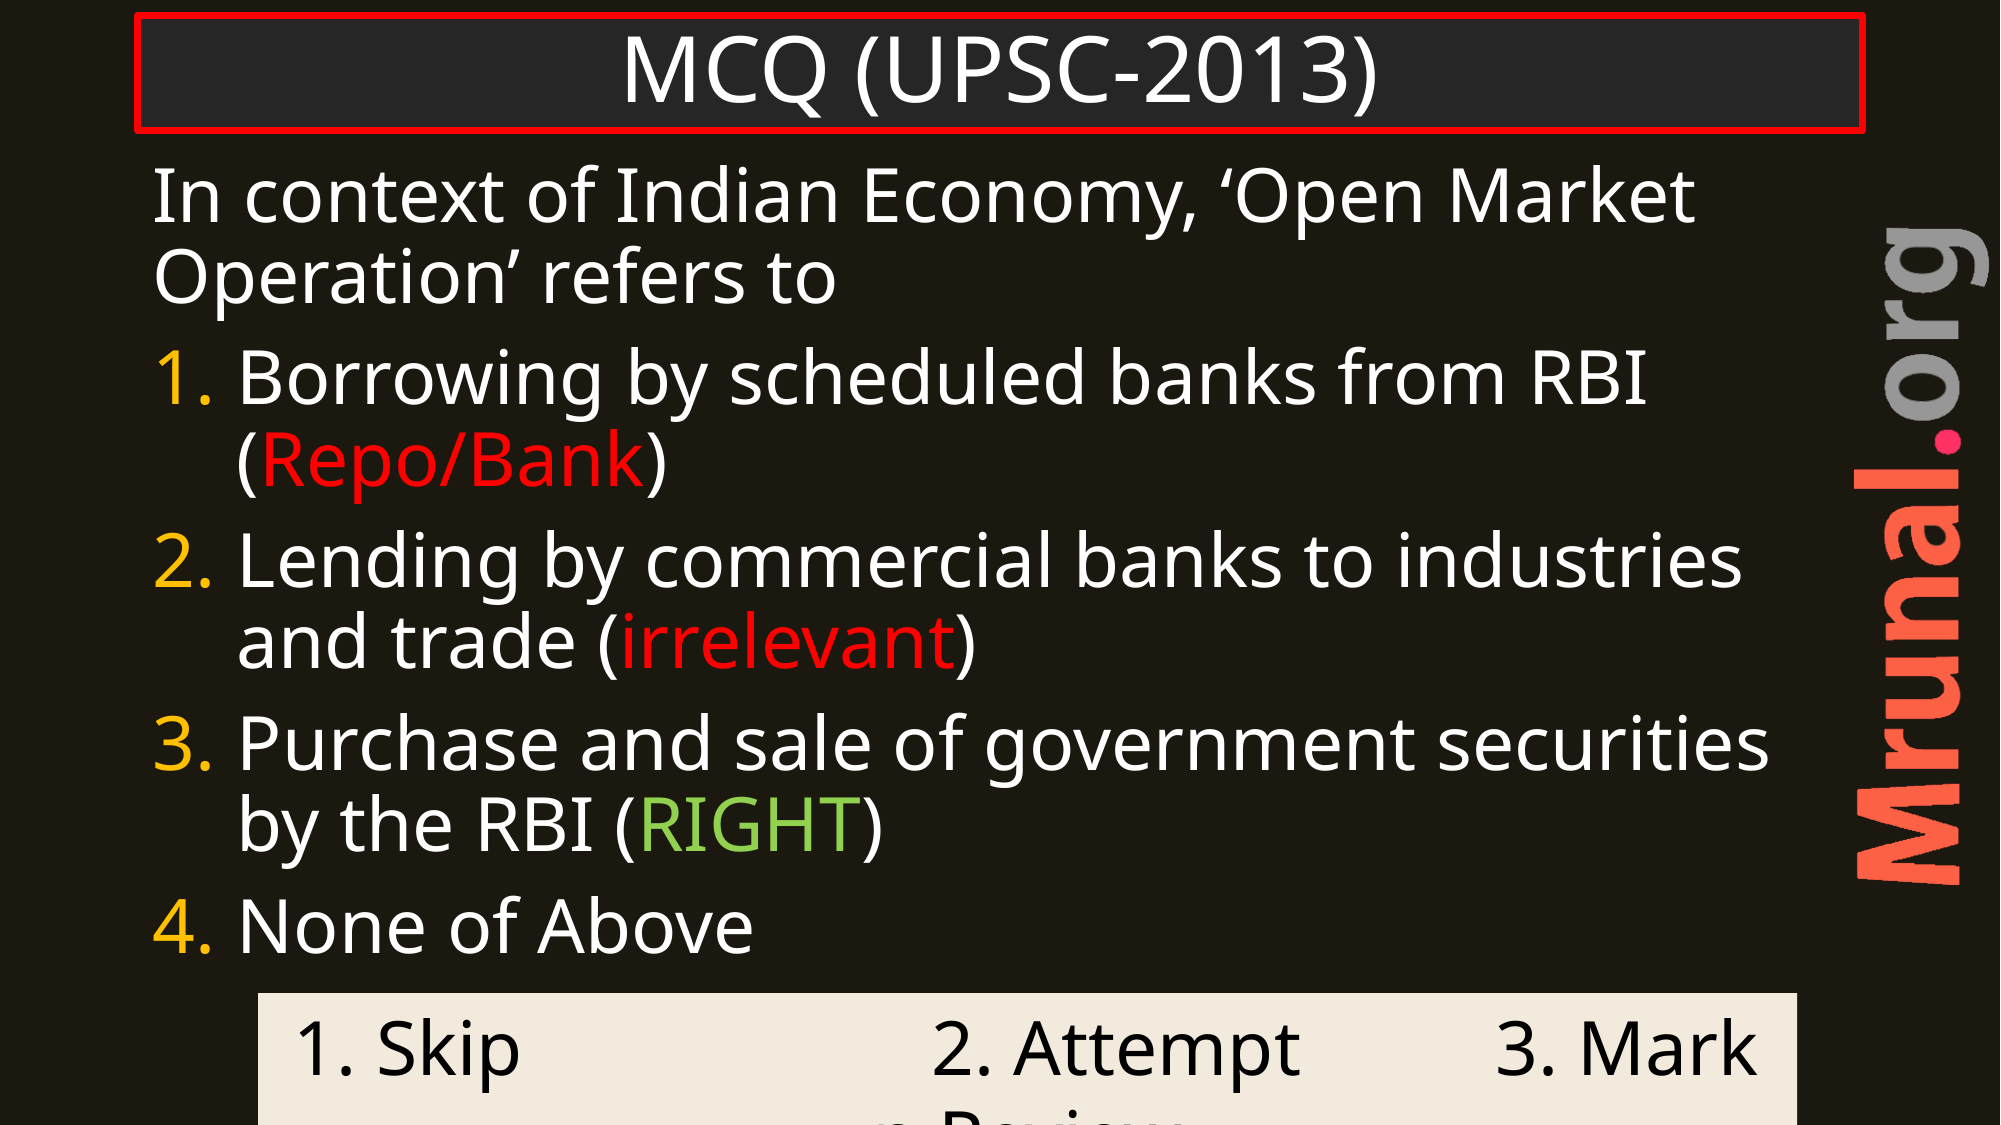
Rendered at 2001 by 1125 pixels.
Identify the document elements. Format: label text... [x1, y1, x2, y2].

title MCQ (UPSC-2013) [134, 12, 1866, 134]
picture [1863, 223, 2000, 894]
list In context of Indian Economy, ‘Open Market Operation’ refers to Borrowing by scheduled banks from RBI (Repo/Bank) Lending by commercial banks to industries and trade (irrelevant) Purchase and sale of government securities by the RBI (RIGHT) None of Above [137, 149, 1863, 1014]
